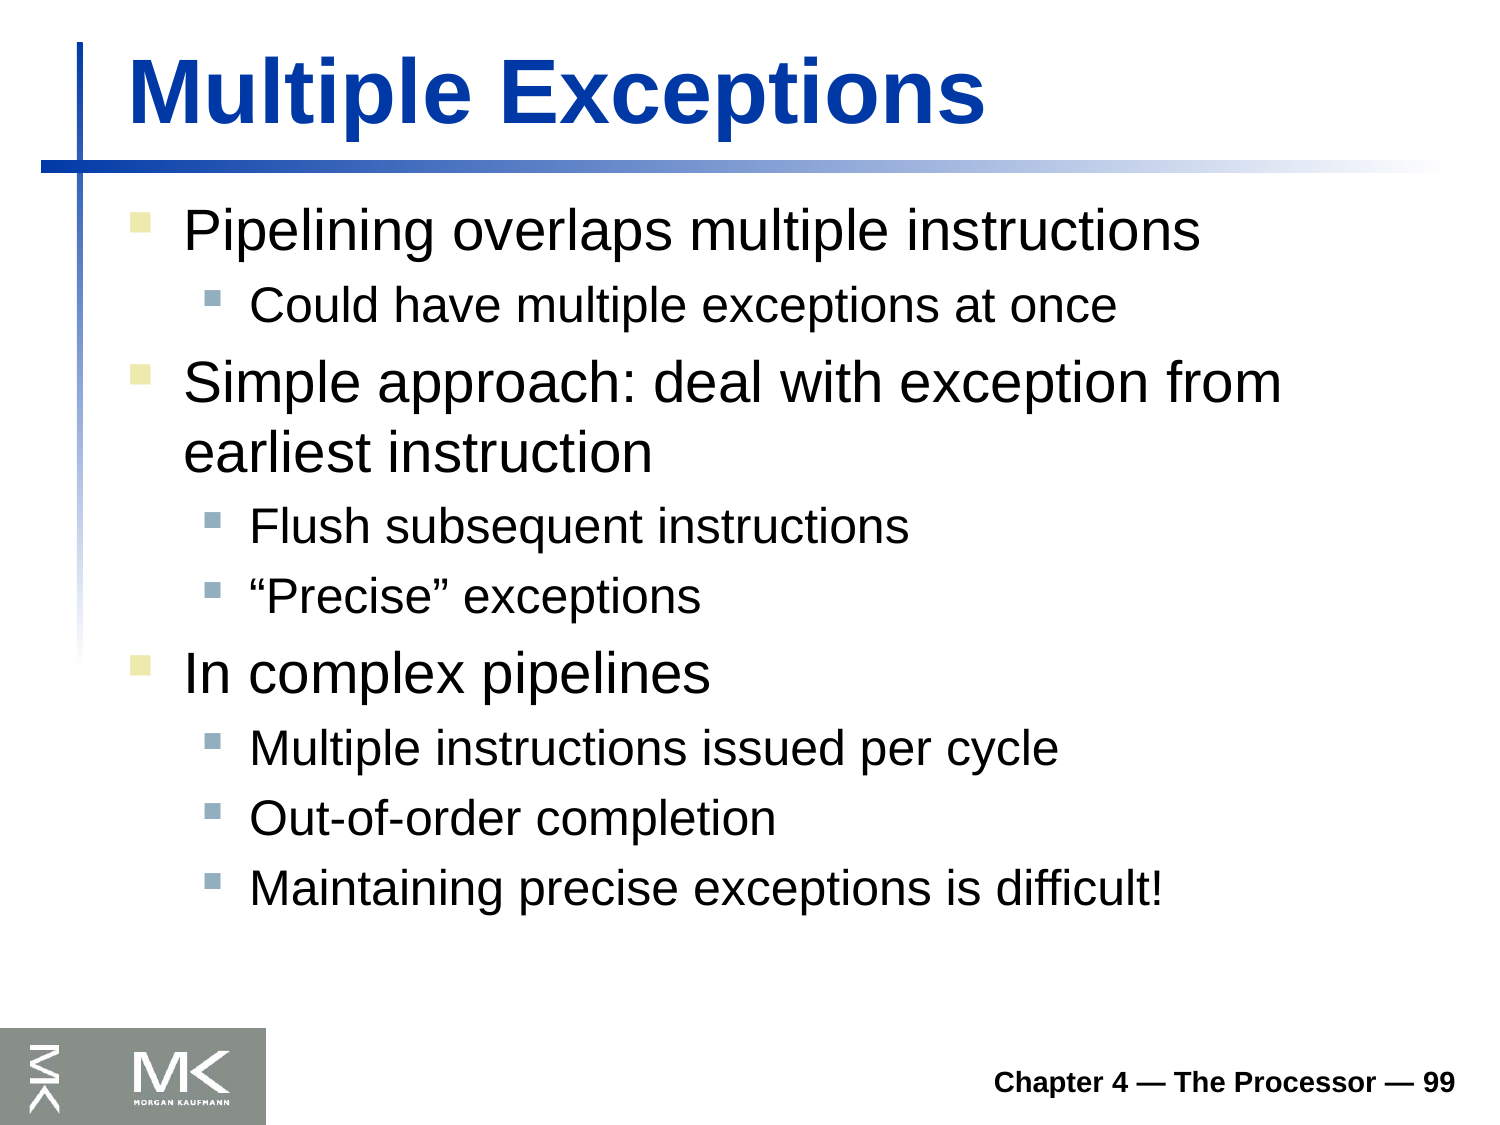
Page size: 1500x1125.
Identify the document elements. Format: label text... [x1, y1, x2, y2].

footer Chapter 4 — The Processor — 99 [277, 1046, 1471, 1106]
title Multiple Exceptions [112, 23, 1468, 149]
picture [0, 1028, 266, 1125]
list Pipelining overlaps multiple instructions Could have multiple exceptions at once Simple approach: deal with exception from earliest instruction Flush subsequent instructions “Precise” exceptions In complex pipelines Multiple instructions issued per cycle Out-of-order completion Maintaining precise exceptions is difficult! [112, 184, 1469, 1024]
